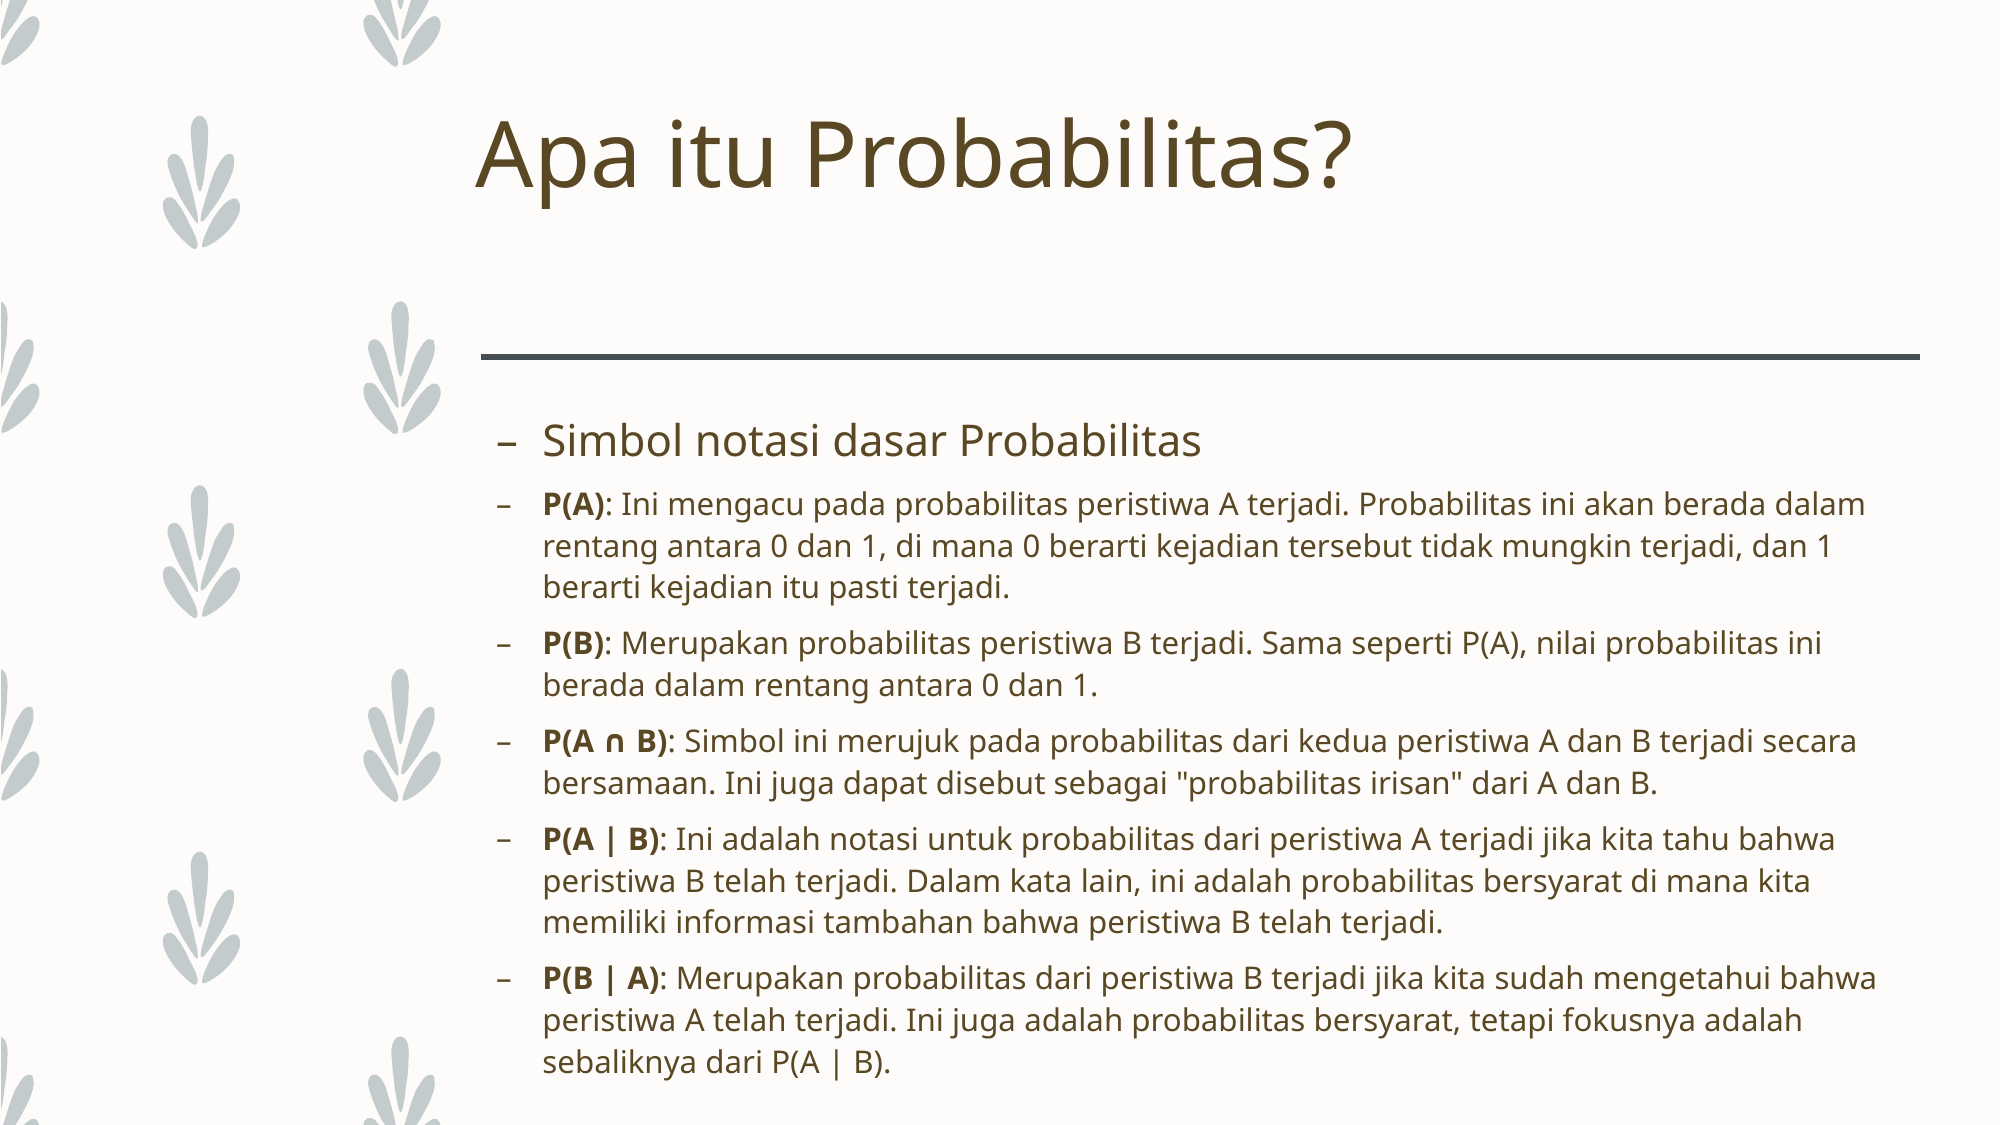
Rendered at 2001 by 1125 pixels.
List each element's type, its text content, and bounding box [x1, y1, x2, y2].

title Apa itu Probabilitas? [460, 93, 1920, 350]
list Simbol notasi dasar Probabilitas P(A): Ini mengacu pada probabilitas peristiwa A terjadi. Probabilitas ini akan berada dalam rentang antara 0 dan 1, di mana 0 berarti kejadian tersebut tidak mungkin terjadi, dan 1 berarti kejadian itu pasti terjadi. P(B): Merupakan probabilitas peristiwa B terjadi. Sama seperti P(A), nilai probabilitas ini berada dalam rentang antara 0 dan 1. P(A ∩ B): Simbol ini merujuk pada probabilitas dari kedua peristiwa A dan B terjadi secara bersamaan. Ini juga dapat disebut sebagai "probabilitas irisan" dari A dan B. P(A | B): Ini adalah notasi untuk probabilitas dari peristiwa A terjadi jika kita tahu bahwa peristiwa B telah terjadi. Dalam kata lain, ini adalah probabilitas bersyarat di mana kita memiliki informasi tambahan bahwa peristiwa B telah terjadi. P(B | A): Merupakan probabilitas dari peristiwa B terjadi jika kita sudah mengetahui bahwa peristiwa A telah terjadi. Ini juga adalah probabilitas bersyarat, tetapi fokusnya adalah sebaliknya dari P(A | B). [481, 399, 1920, 1093]
